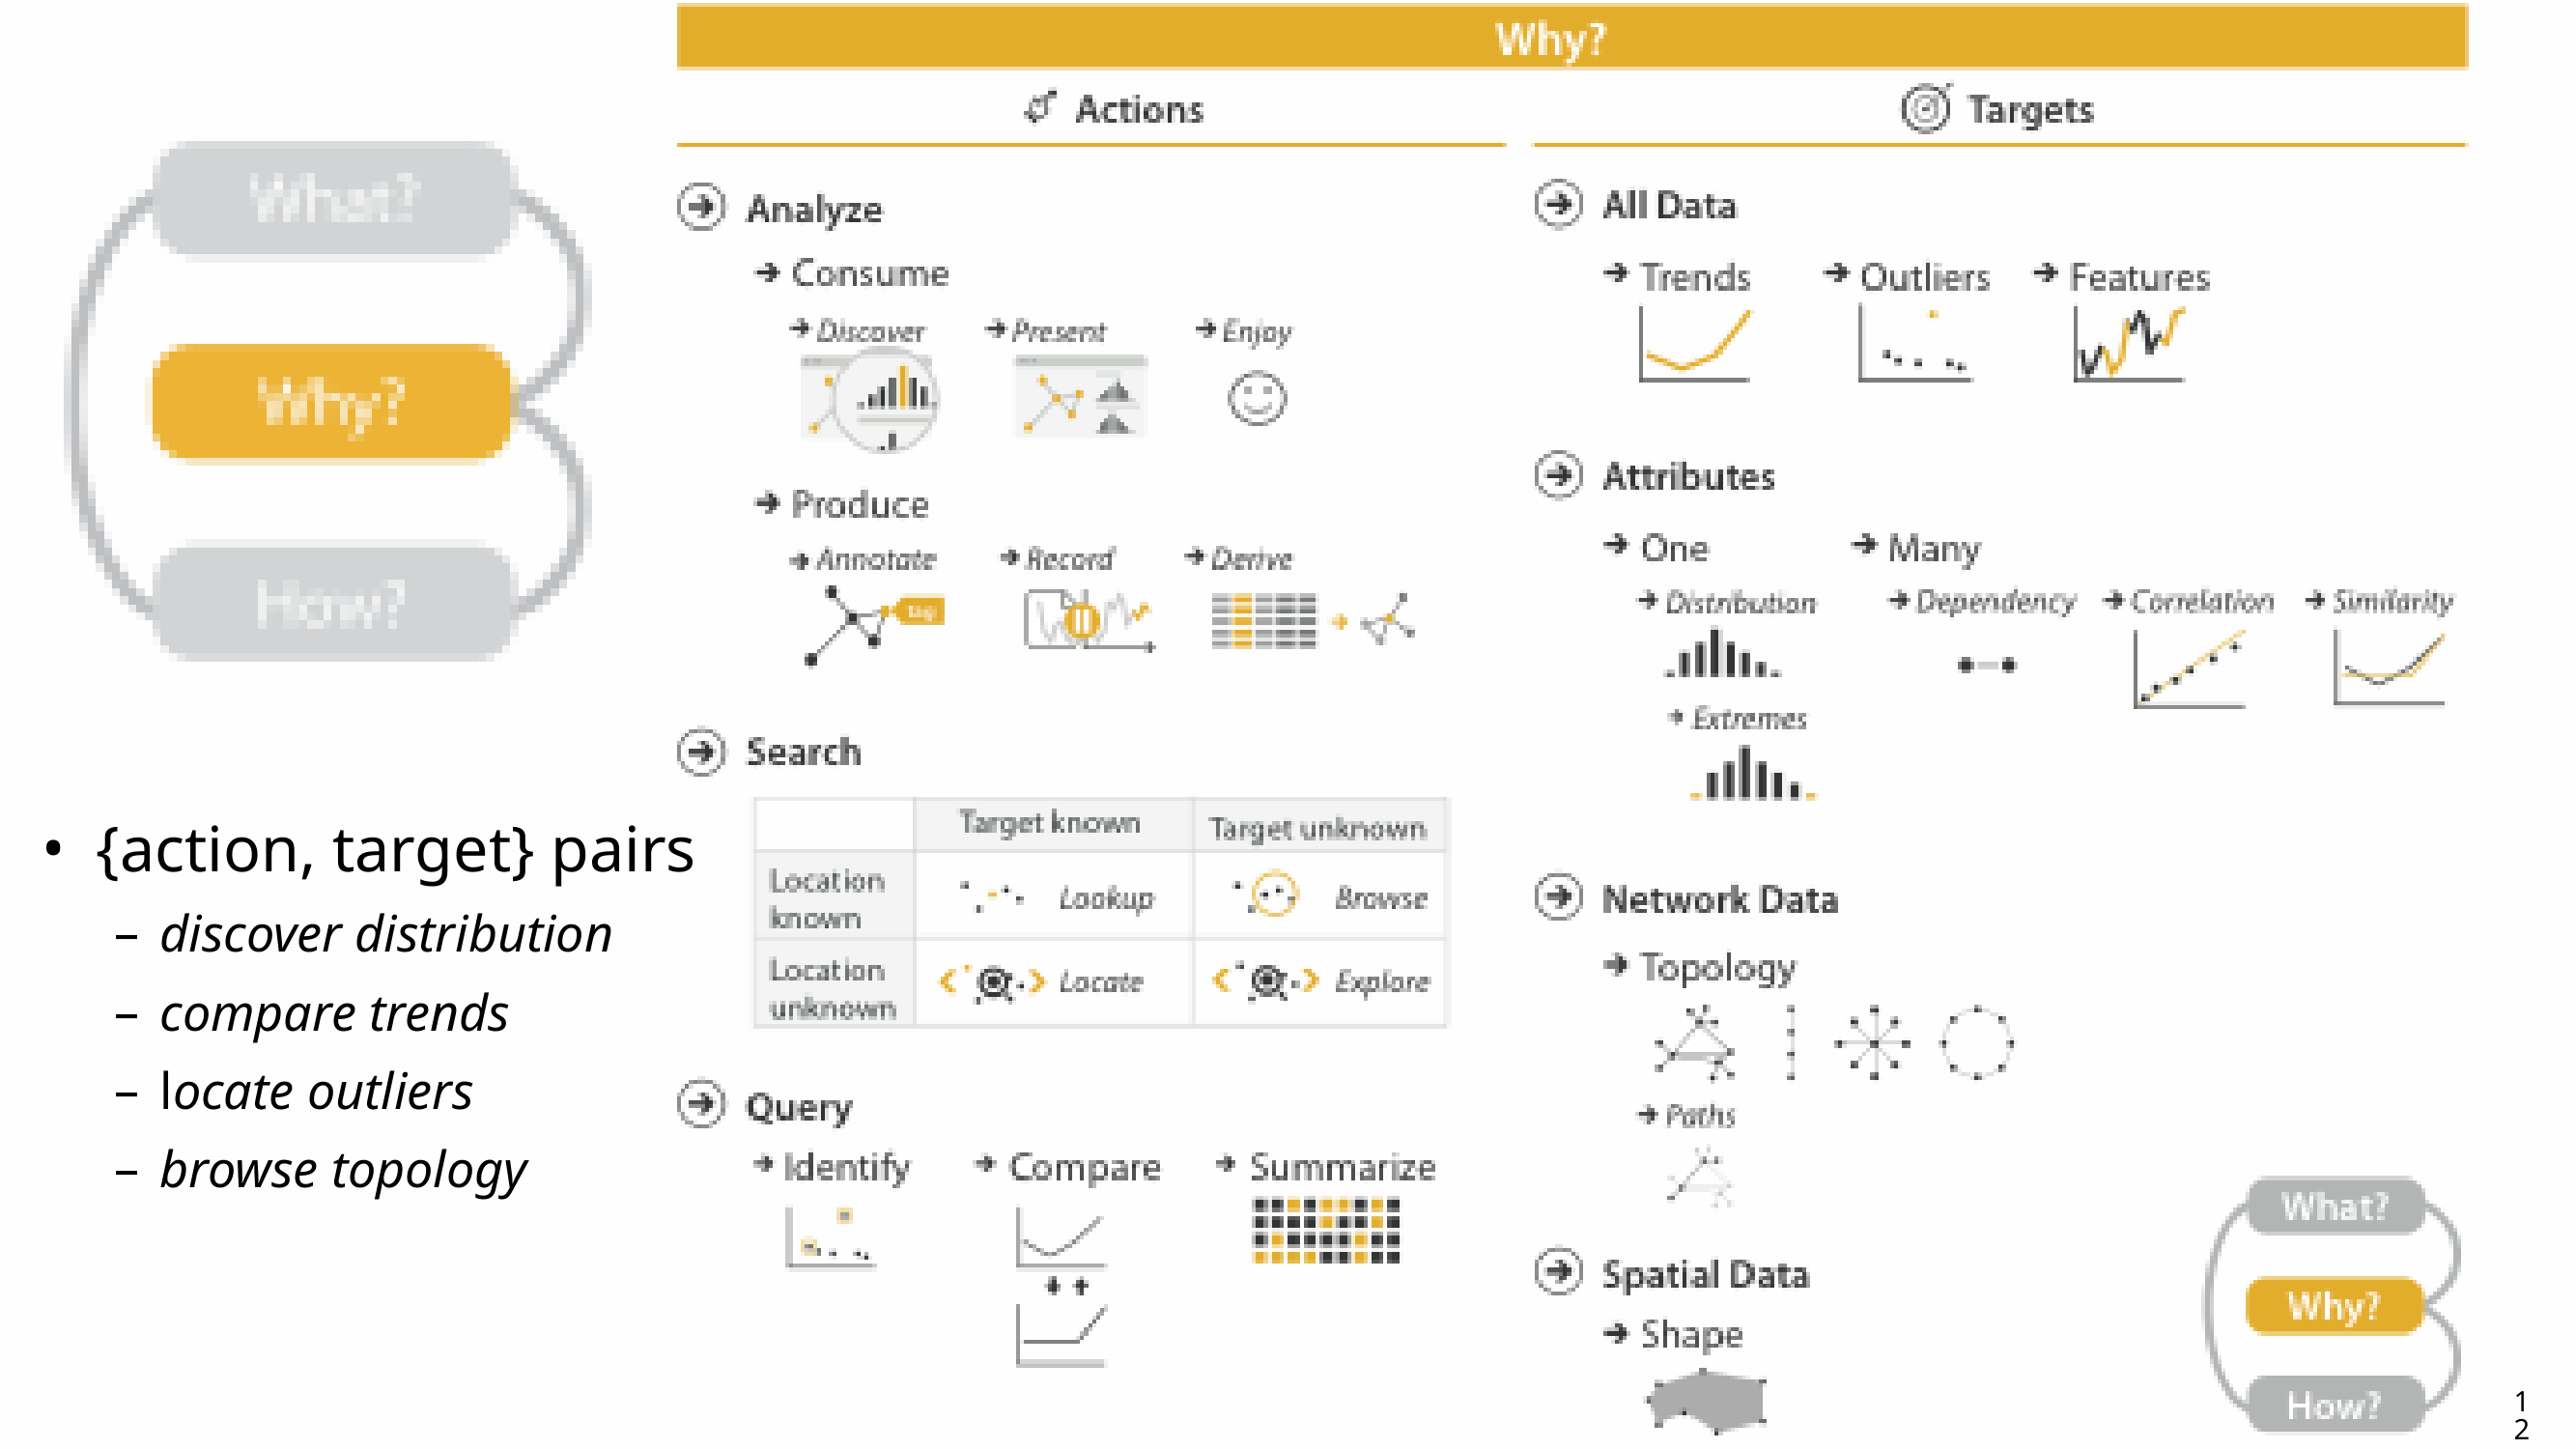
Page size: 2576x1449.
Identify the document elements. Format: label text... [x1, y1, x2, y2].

list {action, target} pairs discover distribution compare trends locate outliers browse topology [36, 803, 662, 1274]
slide_number 12 [2499, 1377, 2542, 1421]
picture [662, 0, 2481, 1449]
picture [64, 141, 592, 662]
